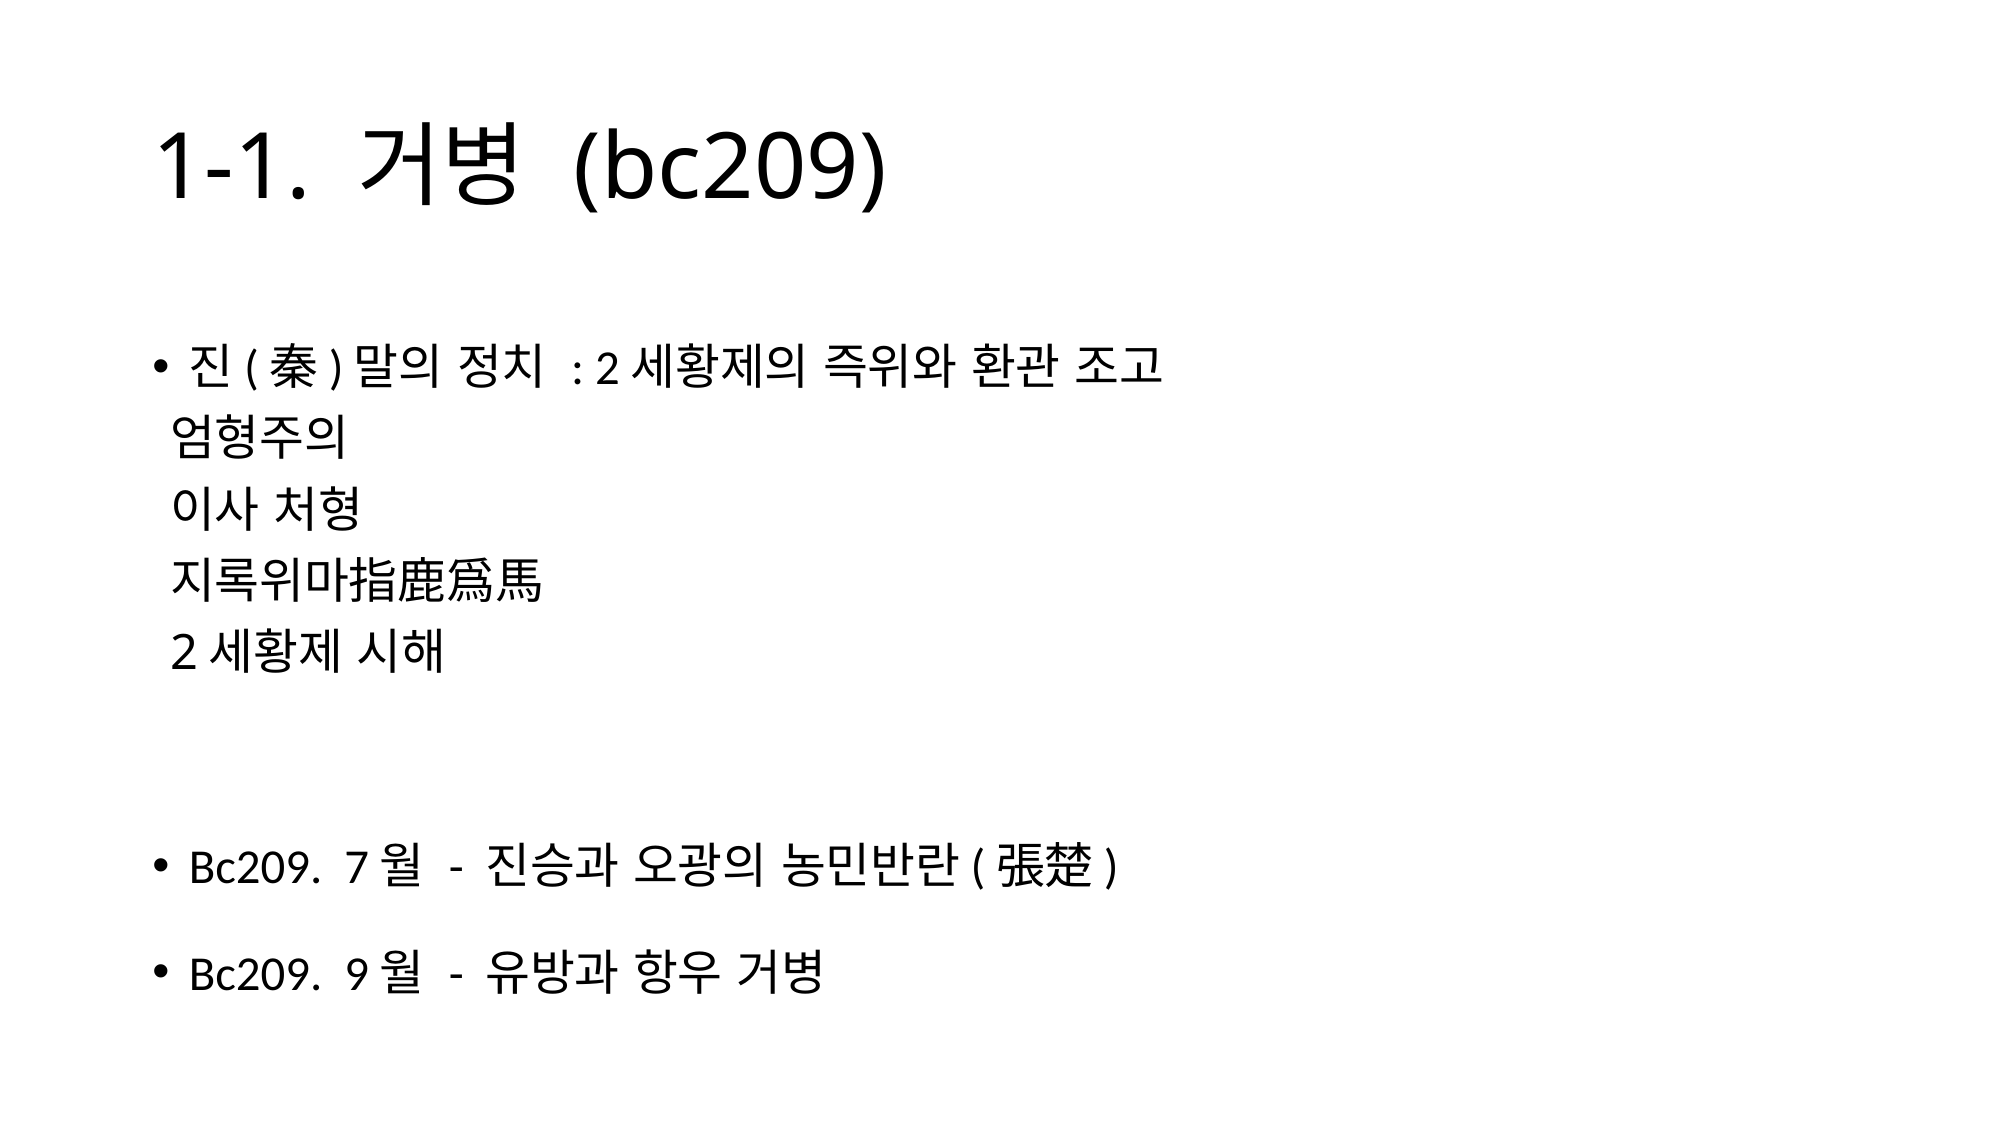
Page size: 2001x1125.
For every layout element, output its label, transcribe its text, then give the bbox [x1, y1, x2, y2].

title 1-1. 거병 (bc209) [137, 59, 1863, 278]
list 진(秦)말의 정치 : 2세황제의 즉위와 환관 조고 엄형주의 이사 처형 지록위마指鹿爲馬 2세황제 시해 Bc209. 7월 - 진승과 오광의 농민반란(張楚) Bc209. 9월 - 유방과 항우 거병 [137, 299, 1863, 1014]
